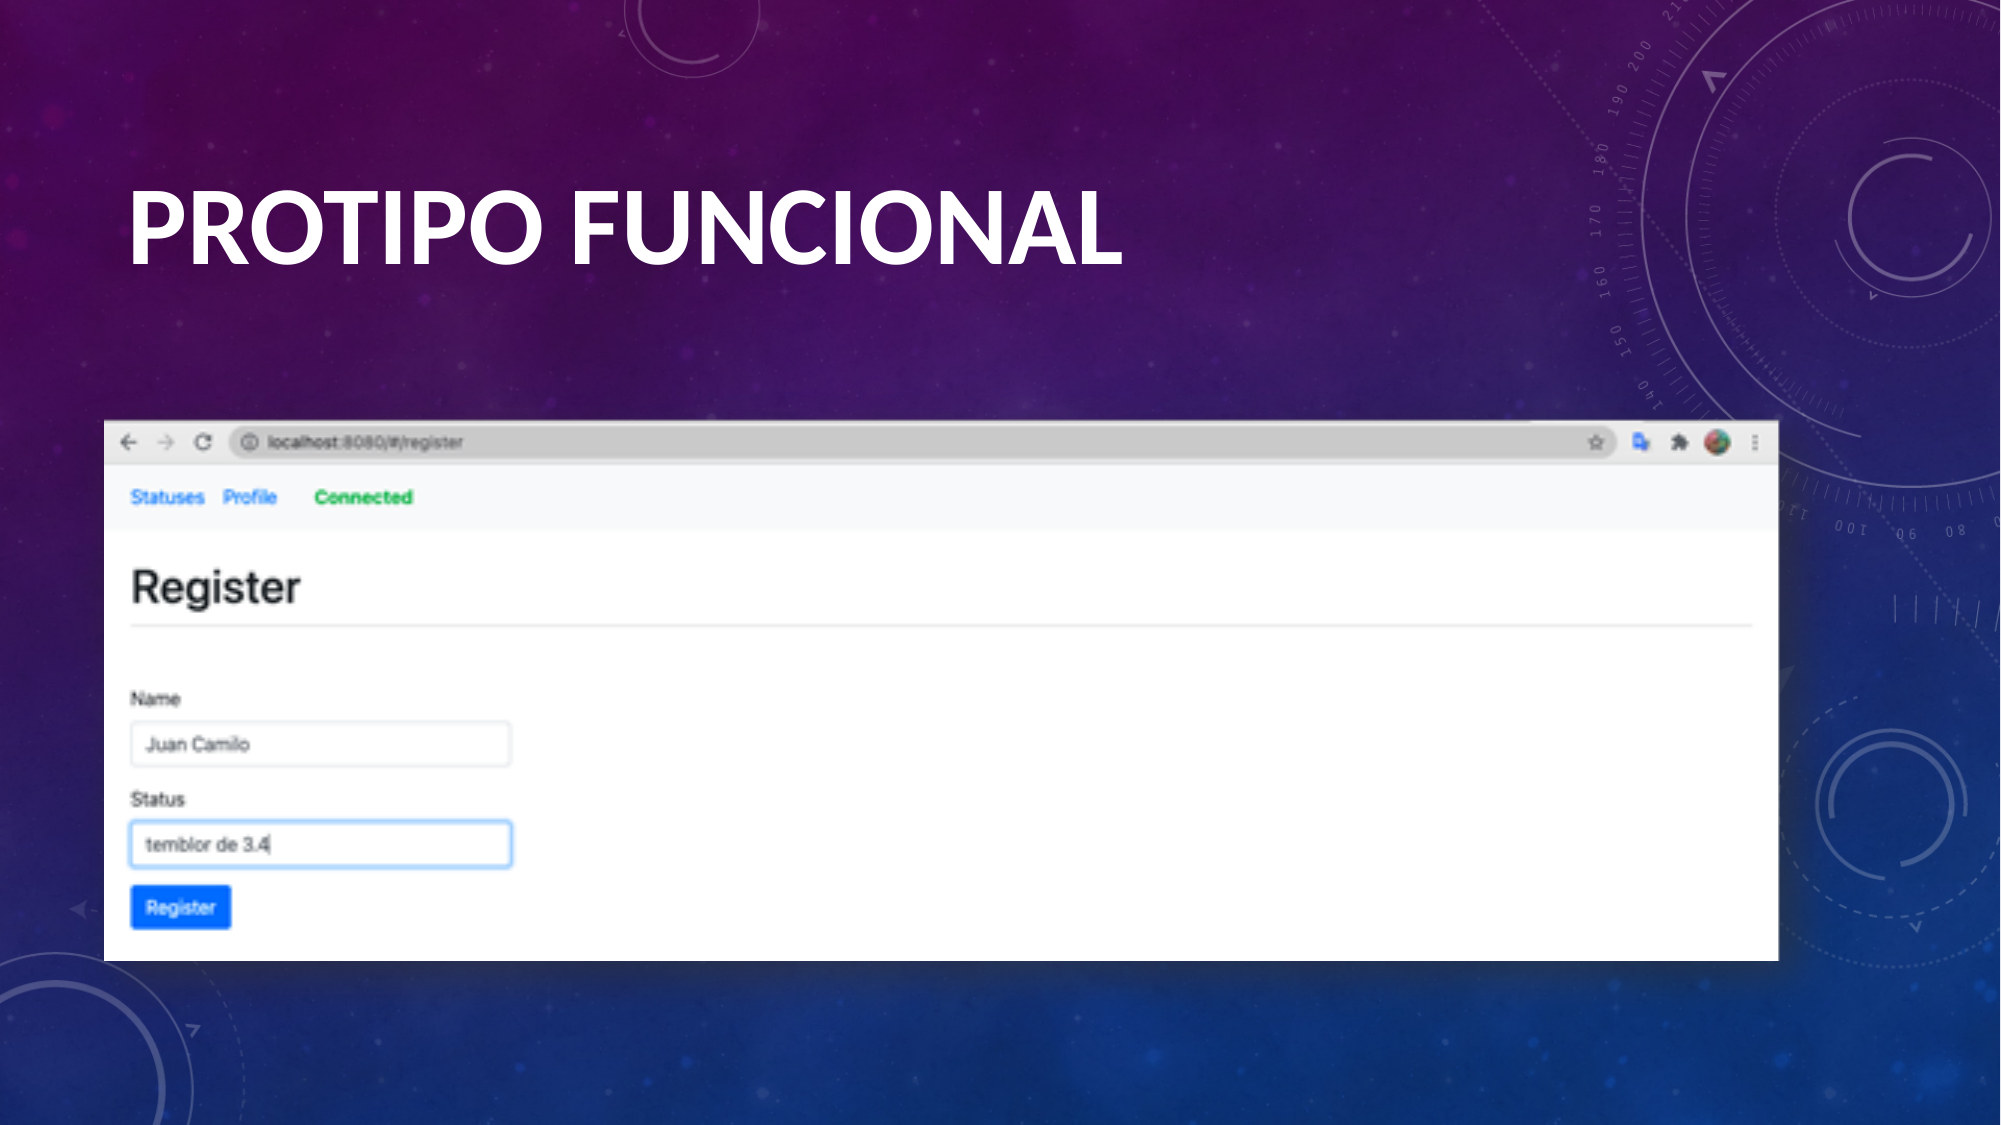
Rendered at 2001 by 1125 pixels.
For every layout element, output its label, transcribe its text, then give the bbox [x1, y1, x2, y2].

title PROTIPO FUNCIONAL [112, 99, 1775, 339]
picture [0, 0, 2001, 1125]
